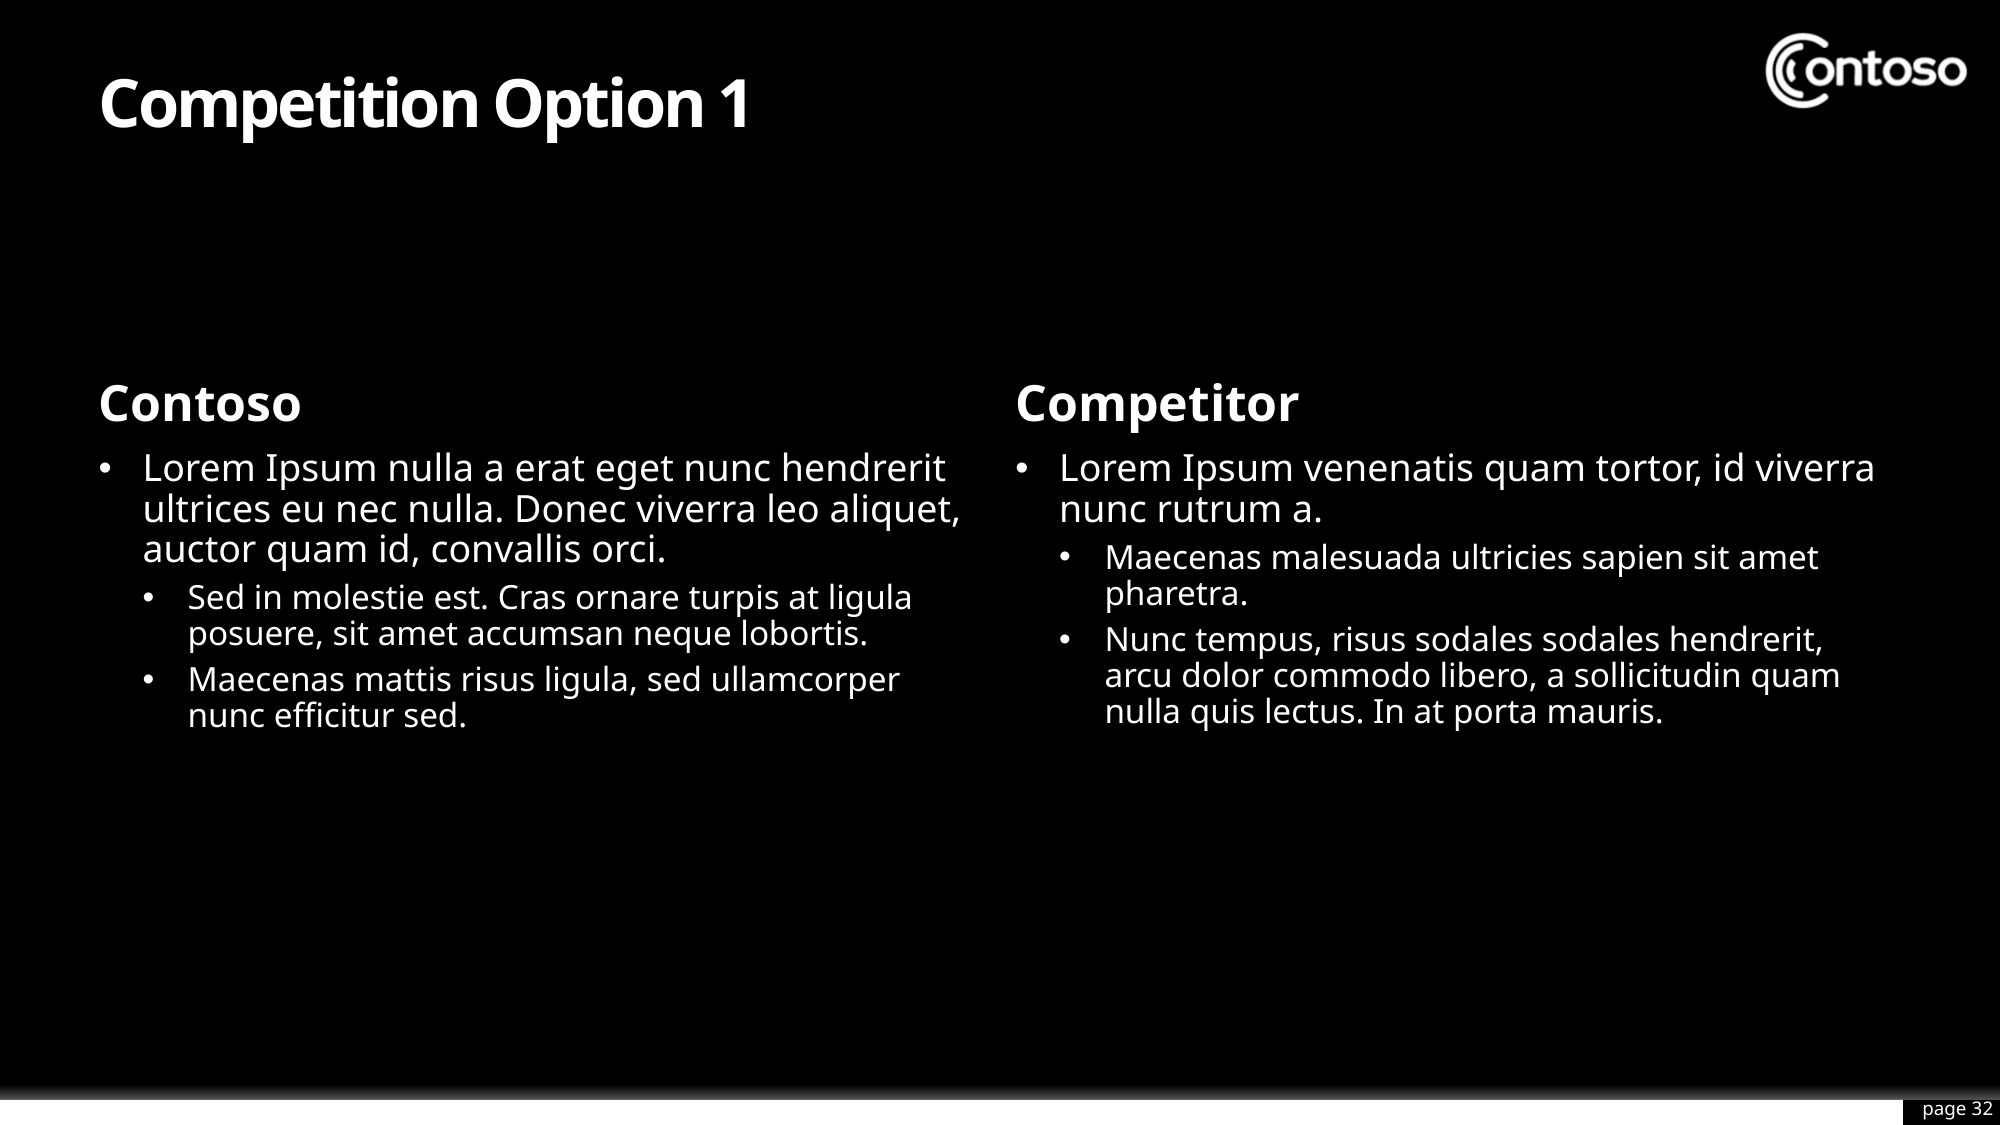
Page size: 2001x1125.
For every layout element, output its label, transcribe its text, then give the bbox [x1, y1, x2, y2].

list Lorem Ipsum nulla a erat eget nunc hendrerit ultrices eu nec nulla. Donec viverra leo aliquet, auctor quam id, convallis orci. Sed in molestie est. Cras ornare turpis at ligula posuere, sit amet accumsan neque lobortis. Maecenas mattis risus ligula, sed ullamcorper nunc efficitur sed. [98, 449, 985, 771]
list Competitor [1015, 378, 1902, 438]
title Competition Option 1 [98, 70, 1735, 142]
slide_number page 32 [1903, 1096, 1994, 1123]
list Contoso [98, 378, 985, 438]
picture [1758, 26, 1974, 110]
list Lorem Ipsum venenatis quam tortor, id viverra nunc rutrum a. Maecenas malesuada ultricies sapien sit amet pharetra. Nunc tempus, risus sodales sodales hendrerit, arcu dolor commodo libero, a sollicitudin quam nulla quis lectus. In at porta mauris. [1015, 449, 1902, 771]
